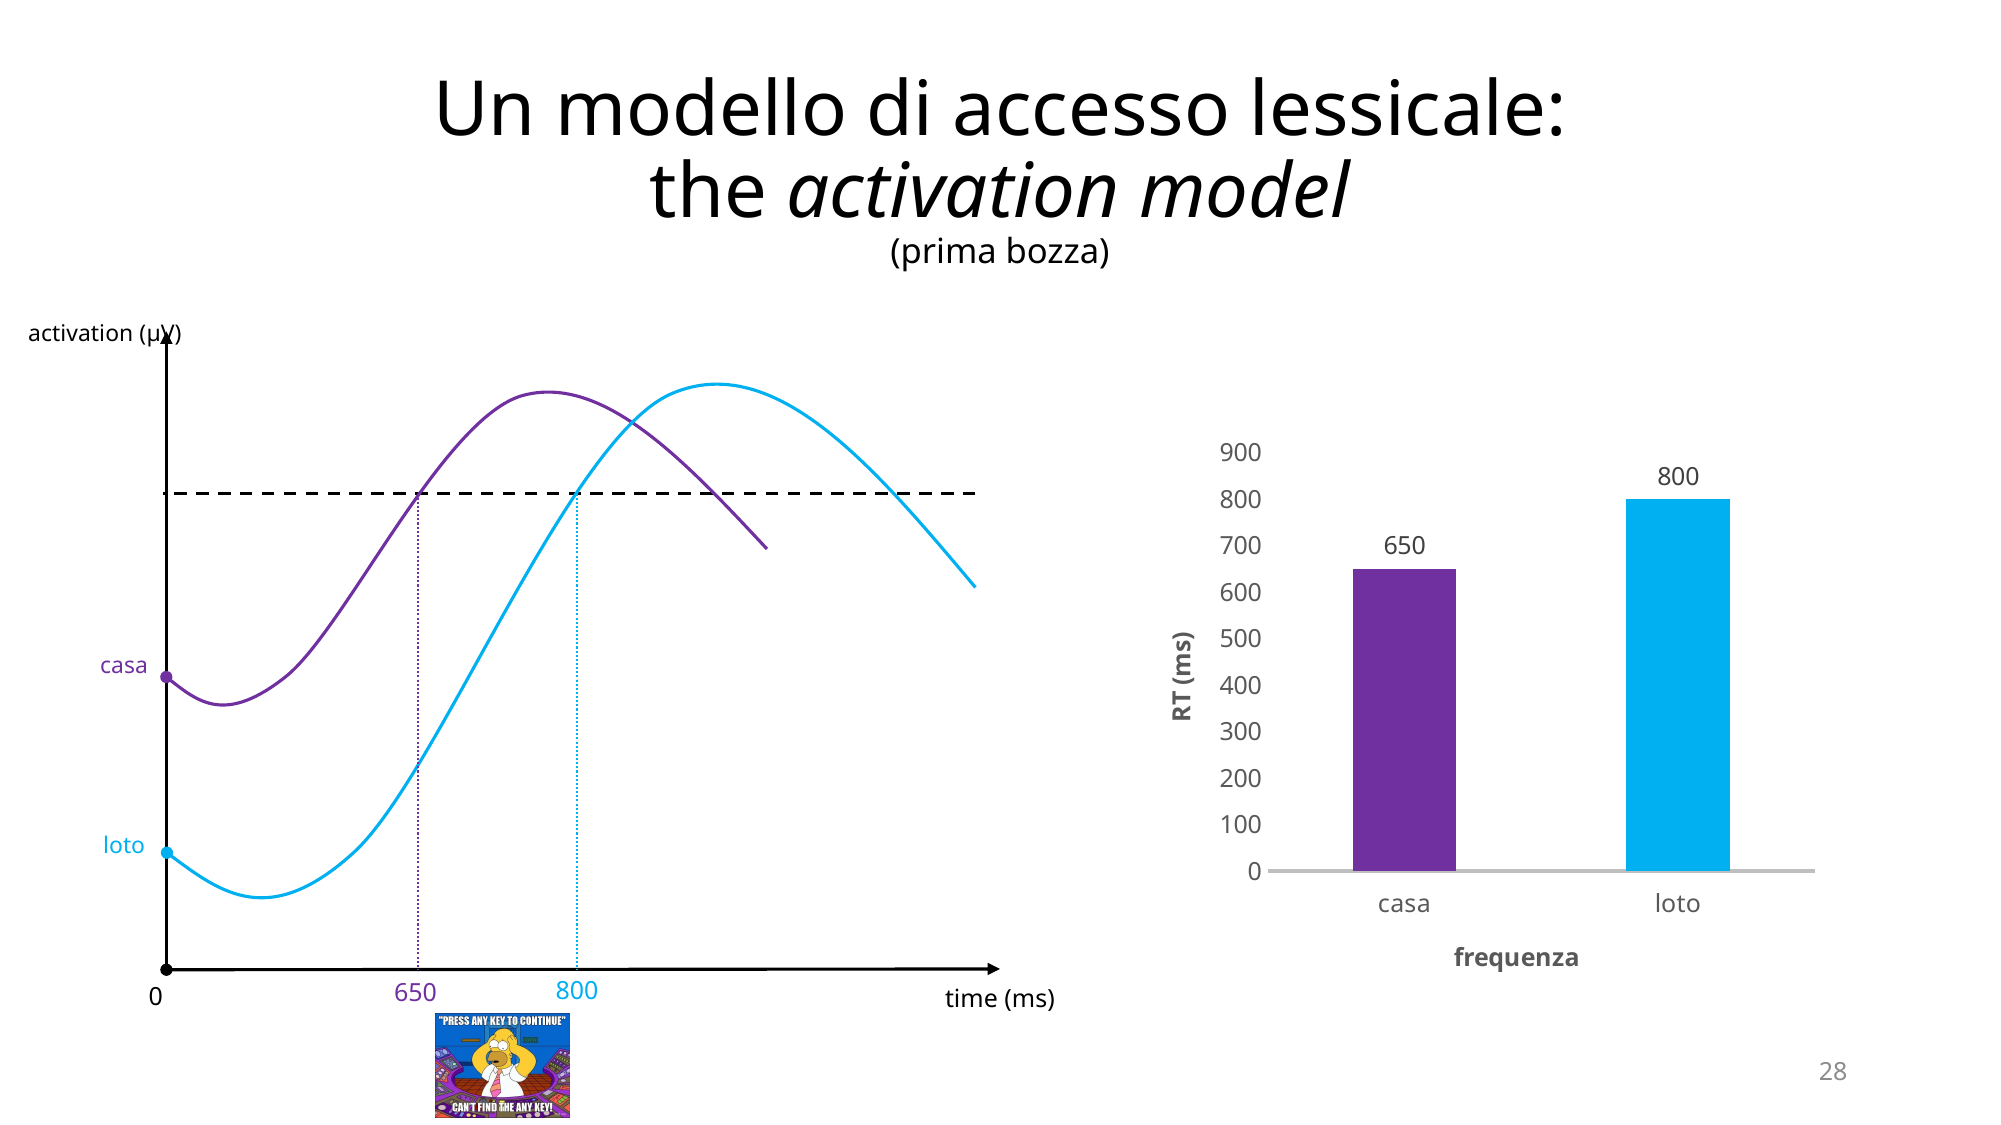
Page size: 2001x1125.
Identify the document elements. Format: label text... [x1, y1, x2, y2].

text_box 650 [353, 970, 478, 1014]
text_box [167, 764, 417, 899]
text_box [578, 494, 977, 718]
title Un modello di accesso lessicale: the activation model (prima bozza) [137, 61, 1863, 280]
chart [1129, 423, 1830, 1007]
text_box [575, 383, 895, 493]
text_box [418, 494, 576, 771]
text_box loto [82, 823, 166, 866]
text_box 800 [514, 970, 639, 1012]
text_box [418, 494, 573, 624]
text_box [167, 495, 417, 707]
text_box casa [82, 643, 166, 686]
slide_number 28 [1412, 1042, 1863, 1103]
text_box 0 [121, 973, 190, 1018]
text_box activation (μV) [0, 310, 210, 353]
text_box [418, 391, 632, 493]
text_box time (ms) [910, 975, 1090, 1021]
picture [435, 1013, 570, 1118]
